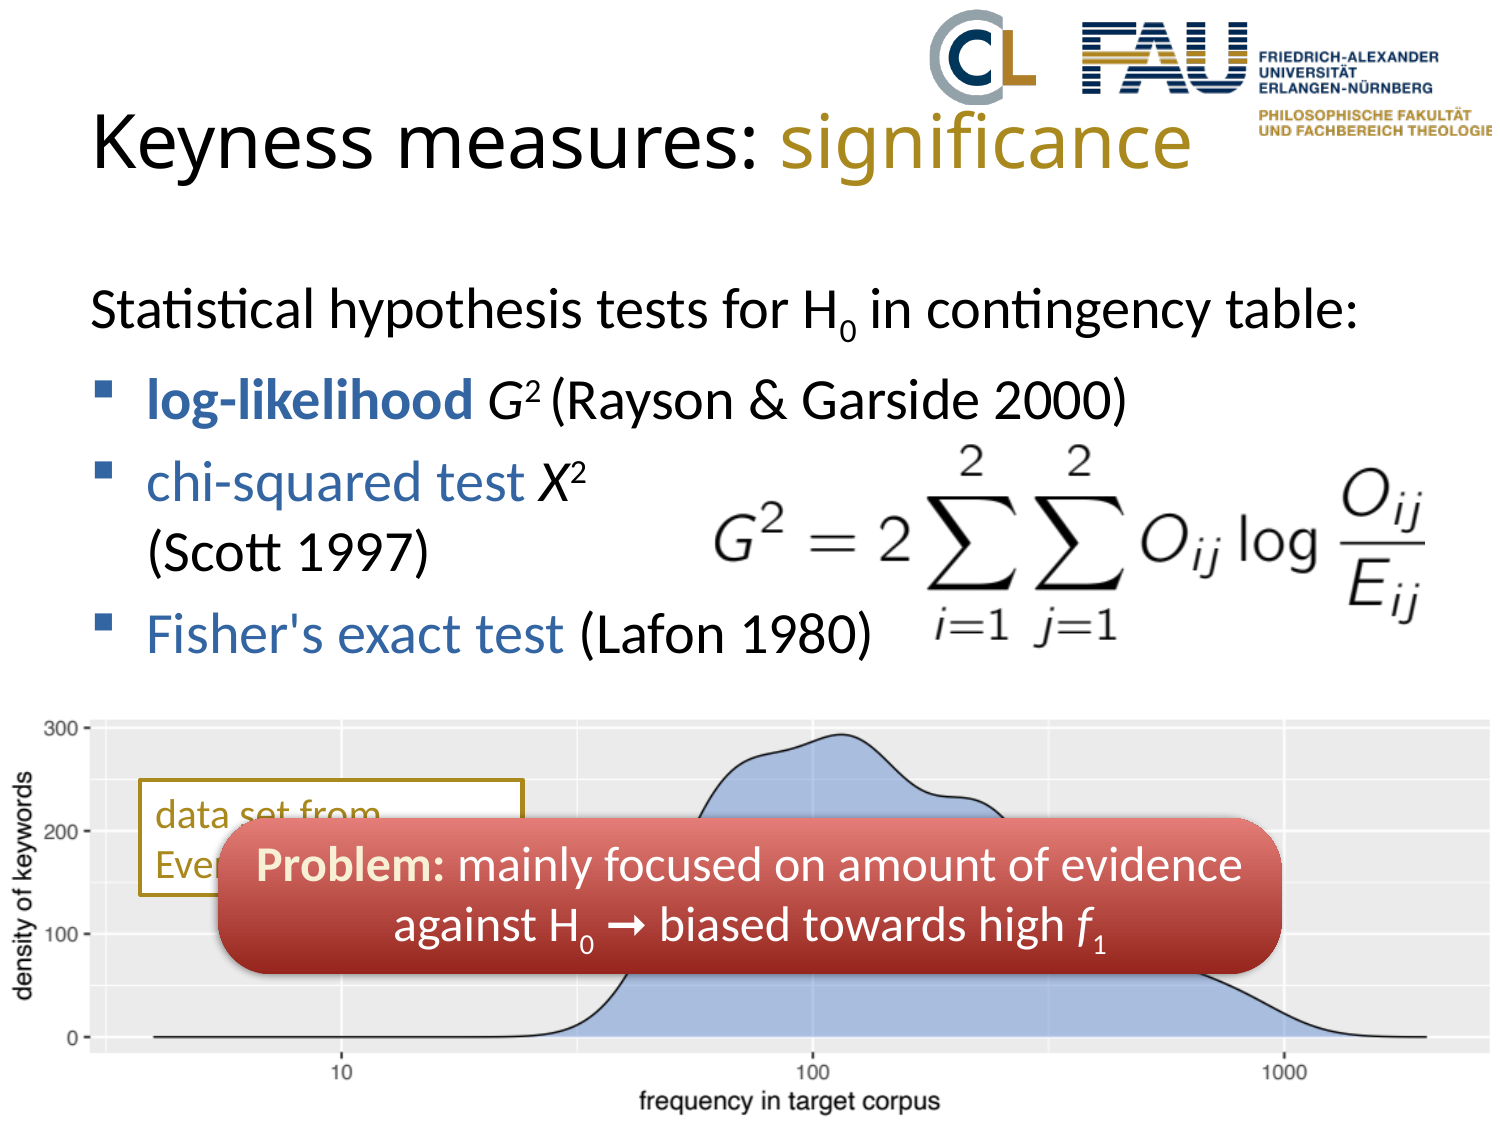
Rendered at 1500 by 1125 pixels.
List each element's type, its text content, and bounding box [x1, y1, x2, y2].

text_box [0, 717, 1500, 1125]
picture [714, 443, 1426, 650]
title Keyness measures: significance [75, 45, 1425, 233]
list Statistical hypothesis tests for H0 in contingency table: log-likelihood G2 (Rayson & Garside 2000) chi-squared test X2 (Scott 1997) Fisher's exact test (Lafon 1980) [75, 262, 1425, 699]
